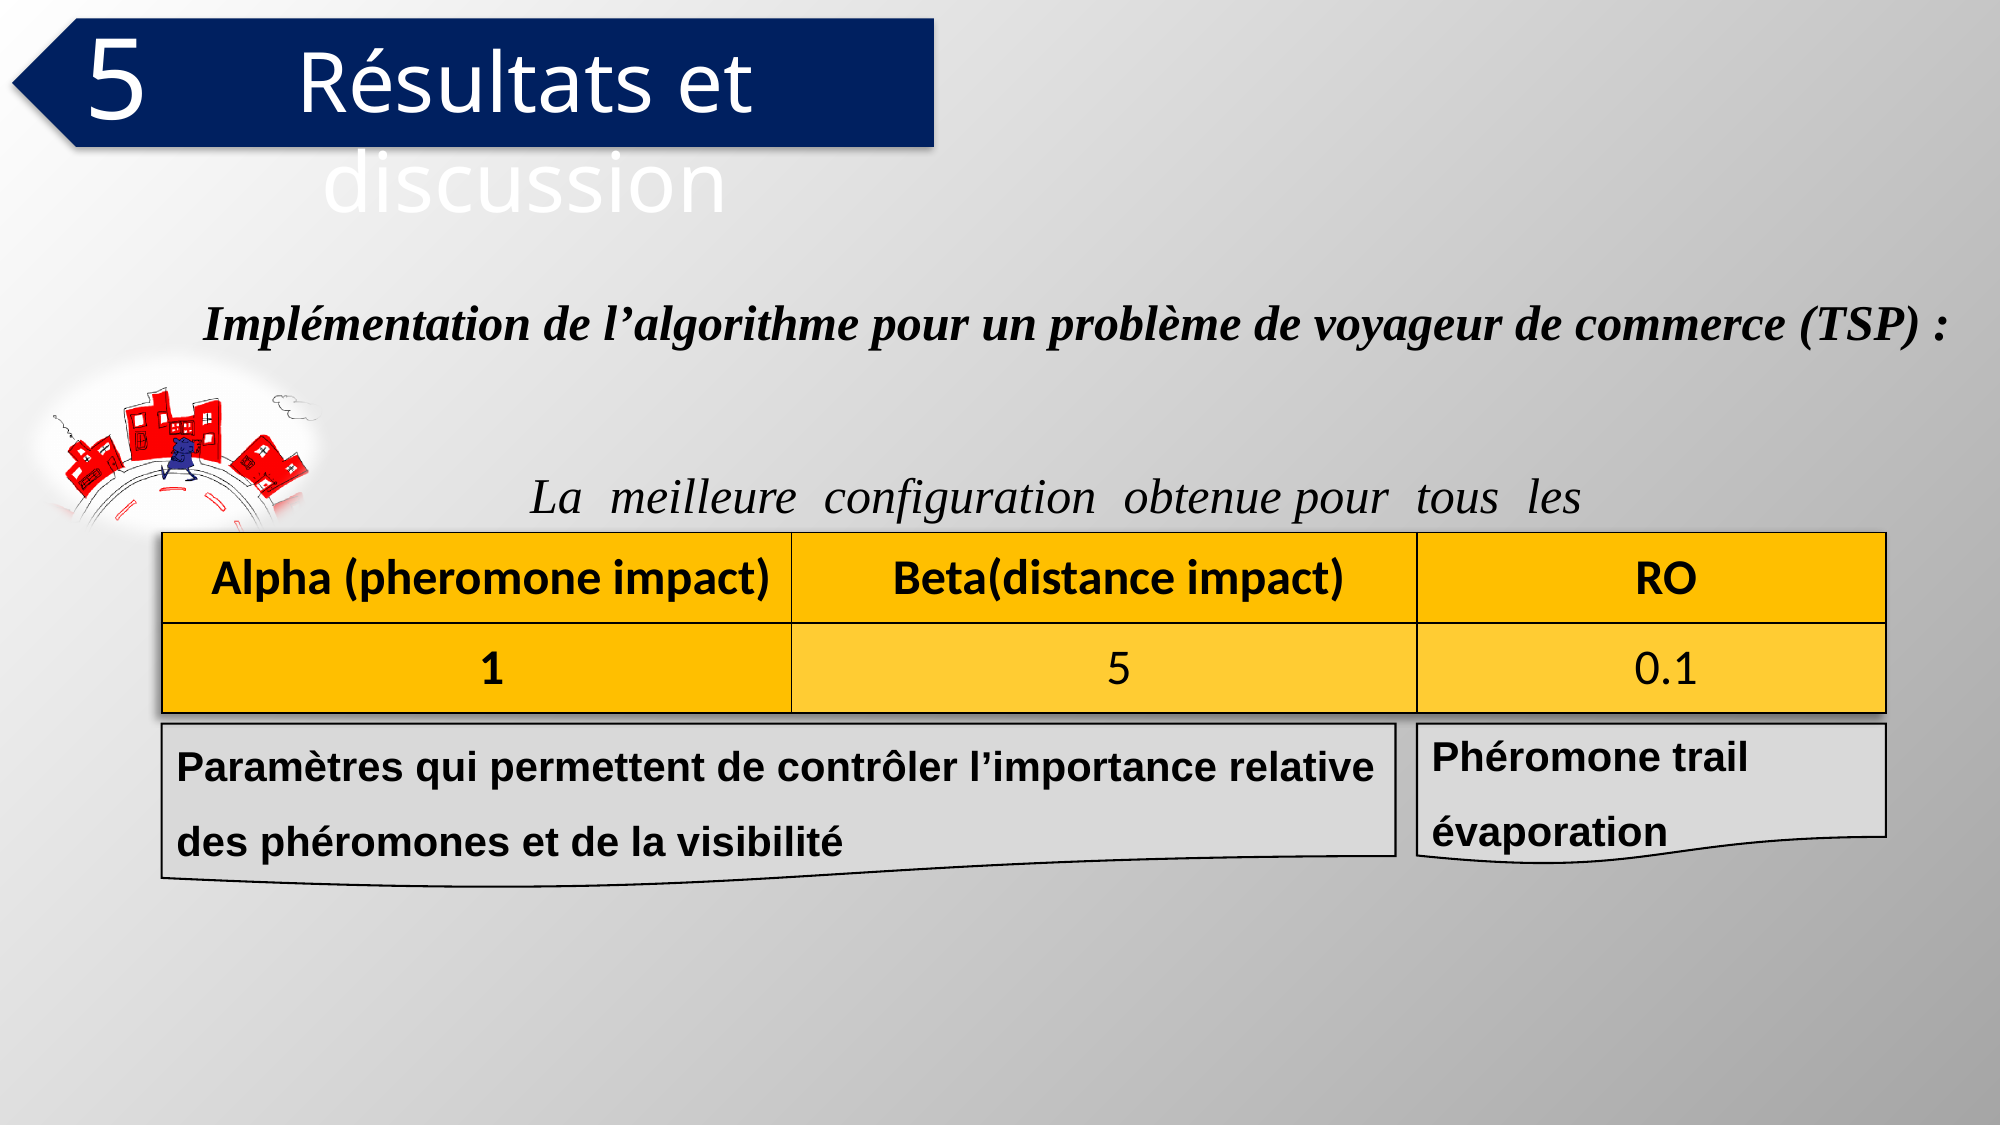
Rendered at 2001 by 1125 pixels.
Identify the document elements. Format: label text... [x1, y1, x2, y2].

table_header Alpha (pheromone impact) [163, 533, 791, 622]
picture [11, 336, 340, 556]
table_header RO [1418, 533, 1885, 622]
text_box Implémentation de l’algorithme pour un problème de voyageur de commerce (TSP) : [38, 252, 2000, 358]
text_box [11, 0, 935, 152]
table_header Beta(distance impact) [792, 533, 1416, 622]
table_cell 0.1 [1418, 624, 1885, 712]
text_box La meilleure configuration obtenue pour tous les sites [485, 426, 1598, 529]
text_box Paramètres qui permettent de contrôler l’importance relative des phéromones et de la visibilité [160, 726, 1397, 888]
text_box Phéromone trail évaporation [1415, 722, 1887, 865]
table_cell 5 [792, 624, 1416, 712]
table_cell 1 [163, 624, 791, 712]
